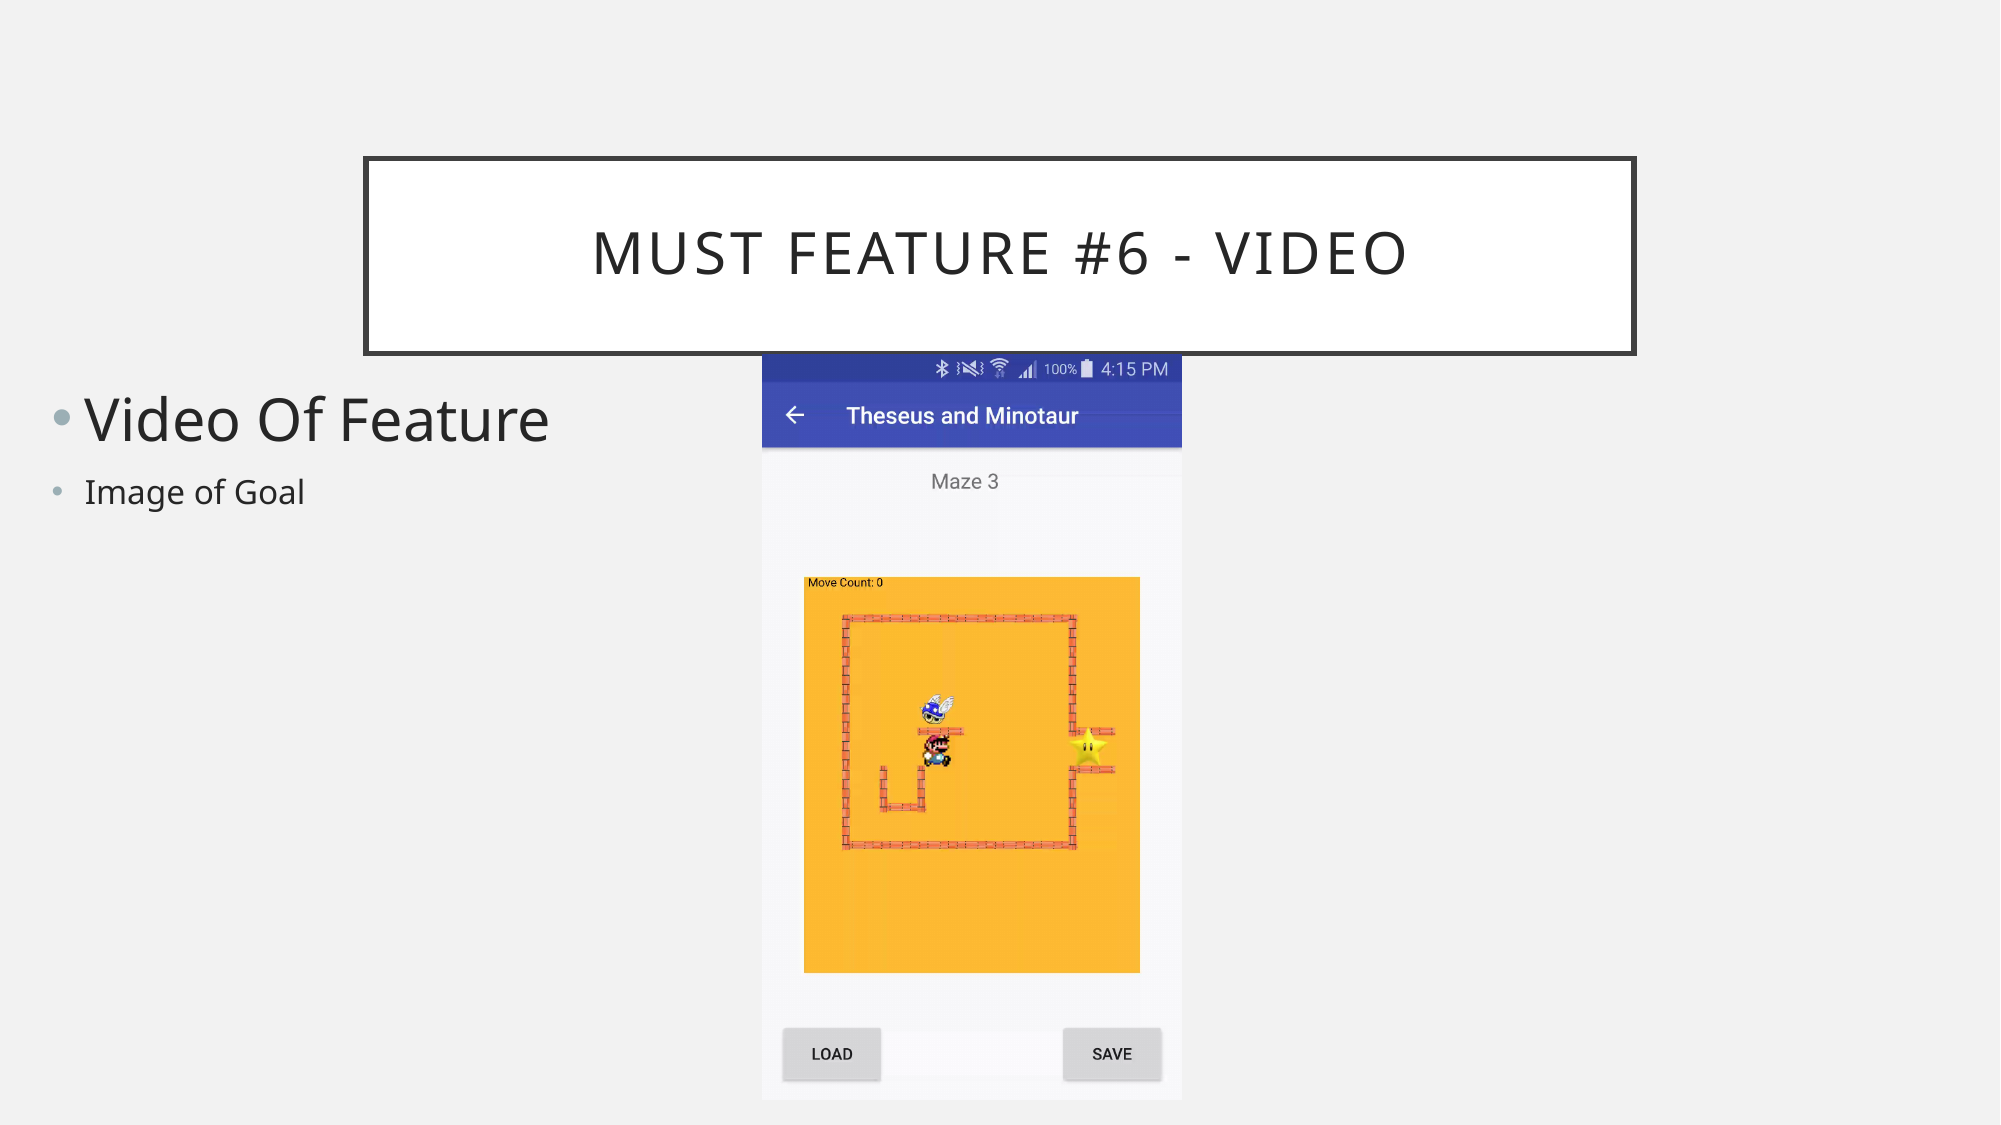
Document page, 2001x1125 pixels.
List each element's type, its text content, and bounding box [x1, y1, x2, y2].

list Video Of Feature Image of Goal [36, 374, 588, 569]
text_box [762, 353, 1183, 1101]
title Must Feature #6 - Video [363, 156, 1637, 356]
